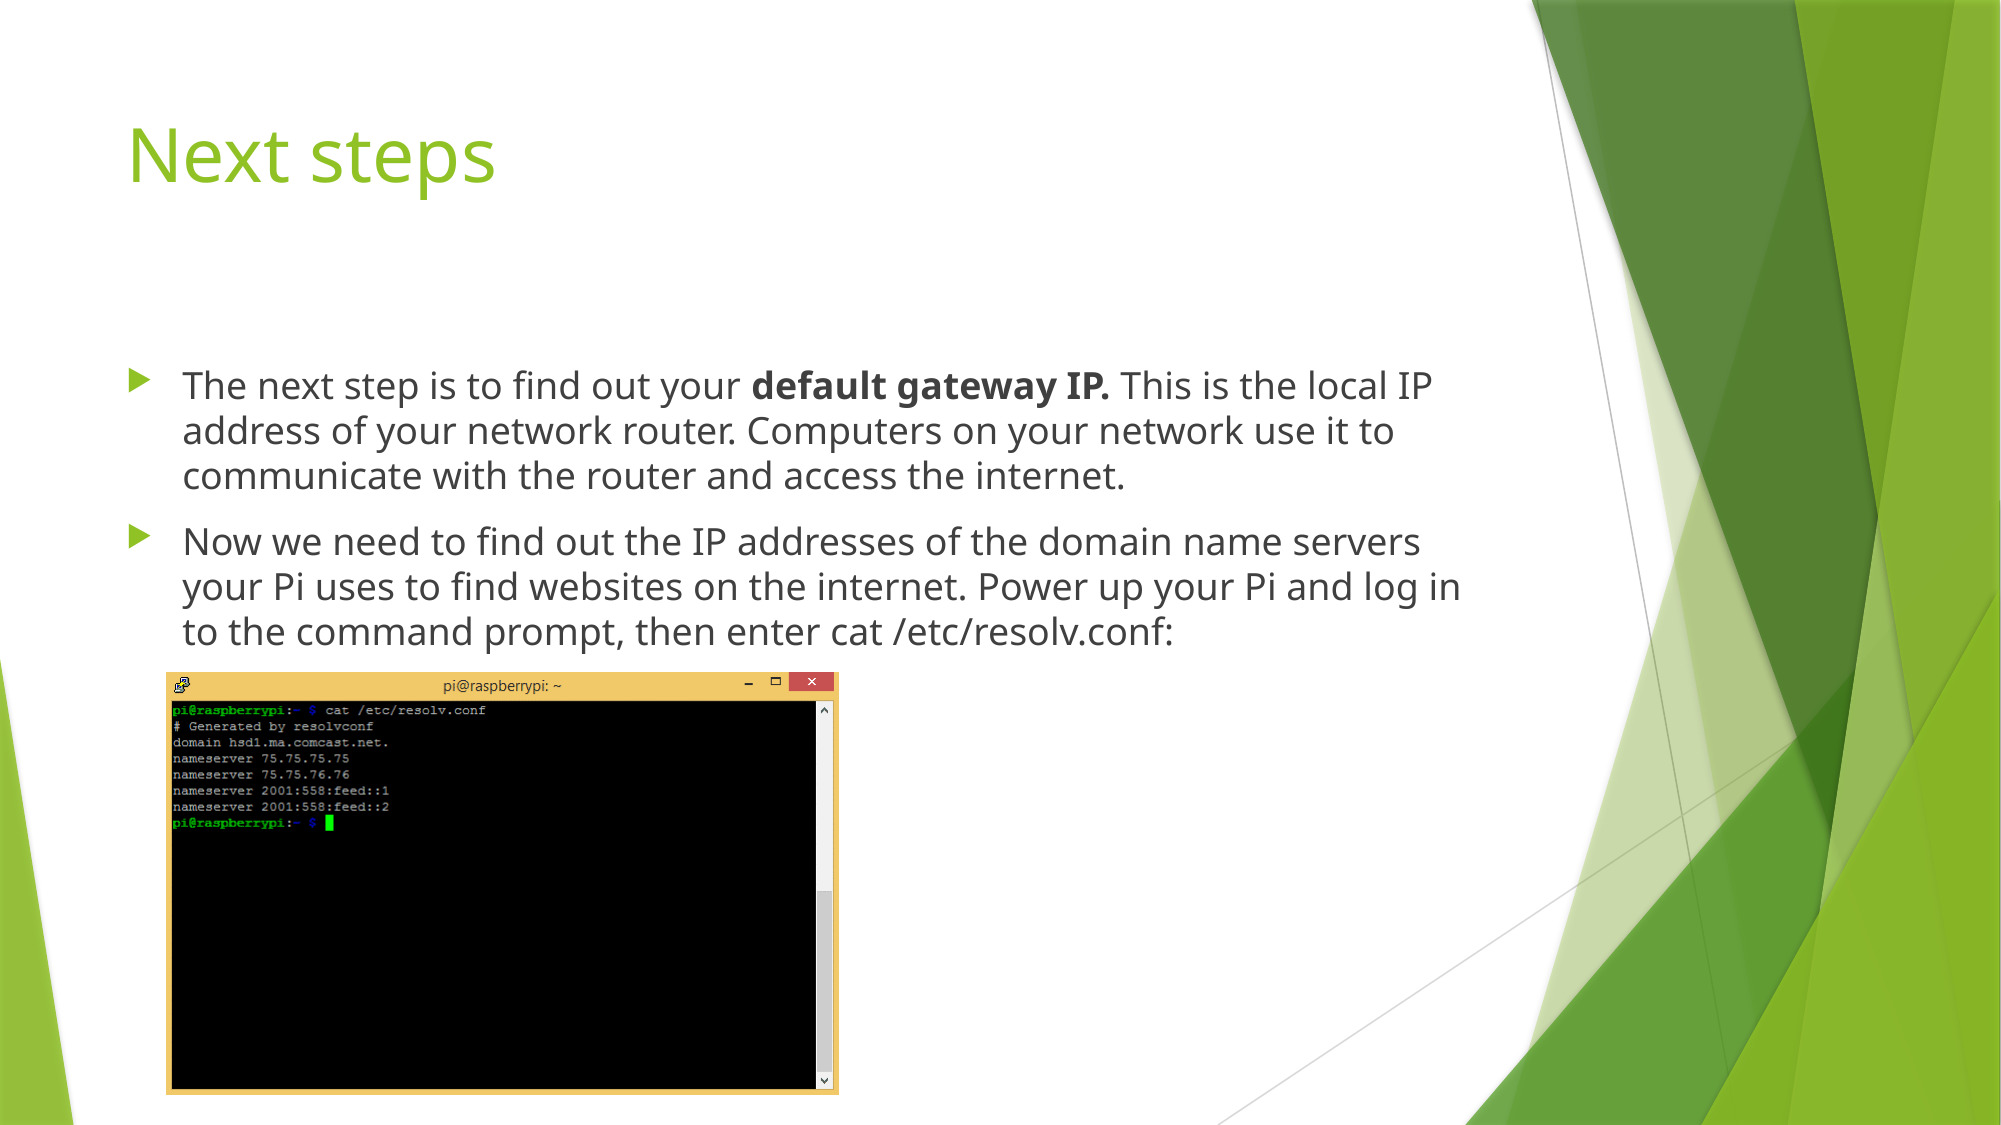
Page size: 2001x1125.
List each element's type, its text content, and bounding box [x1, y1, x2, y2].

list The next step is to find out your default gateway IP. This is the local IP address of your network router. Computers on your network use it to communicate with the router and access the internet. Now we need to find out the IP addresses of the domain name servers your Pi uses to find websites on the internet. Power up your Pi and log in to the command prompt, then enter cat /etc/resolv.conf: [111, 354, 1522, 992]
title Next steps [111, 99, 1522, 317]
picture [165, 672, 840, 1096]
